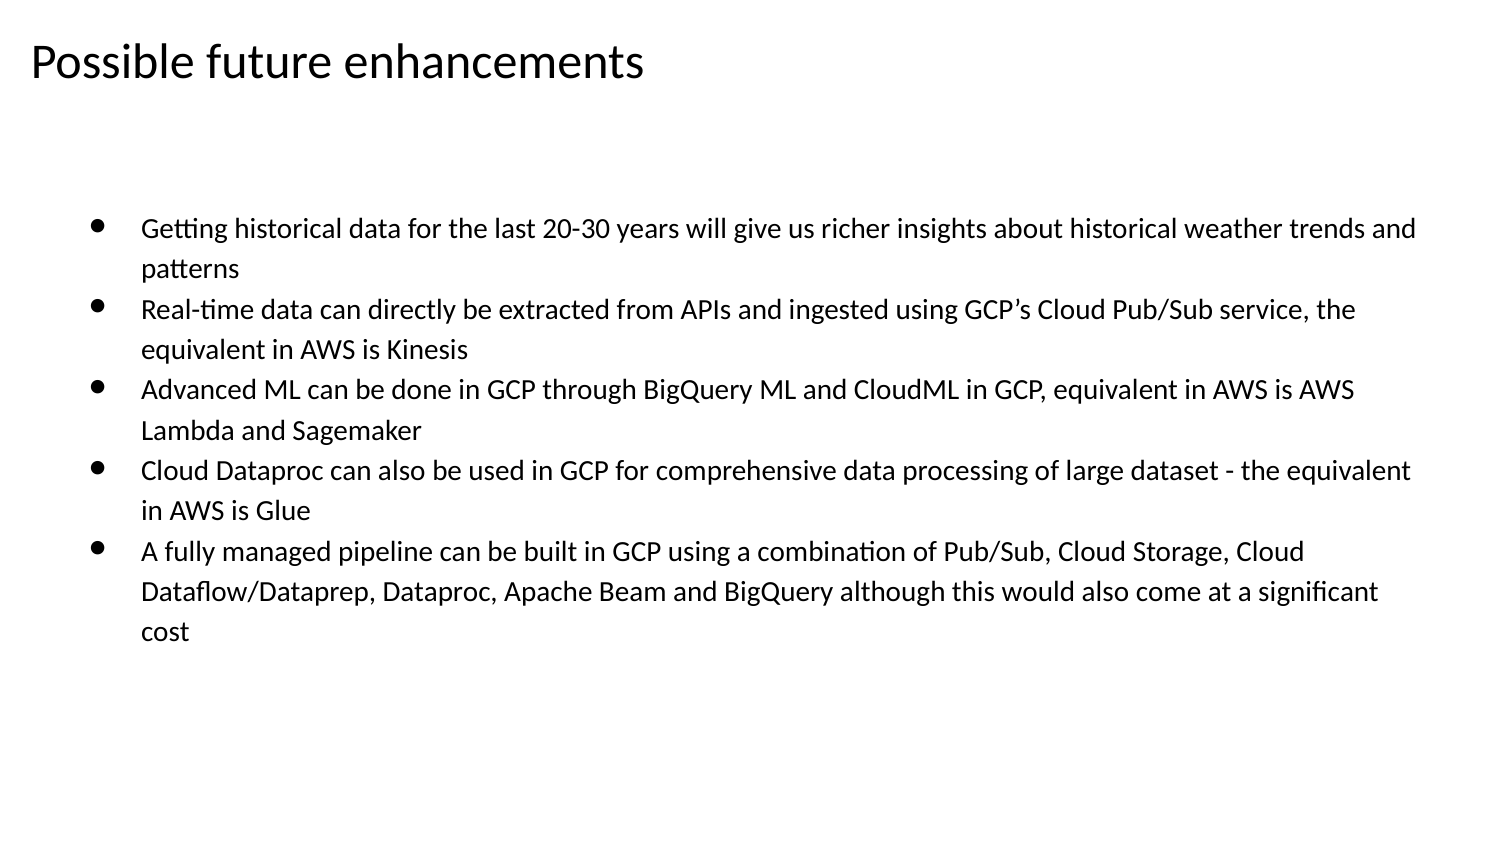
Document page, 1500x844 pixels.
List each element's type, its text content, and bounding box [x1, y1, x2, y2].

text_box Possible future enhancements [15, 13, 1435, 104]
list Getting historical data for the last 20-30 years will give us richer insights about historical weather trends and patterns Real-time data can directly be extracted from APIs and ingested using GCP’s Cloud Pub/Sub service, the equivalent in AWS is Kinesis Advanced ML can be done in GCP through BigQuery ML and CloudML in GCP, equivalent in AWS is AWS Lambda and Sagemaker Cloud Dataproc can also be used in GCP for comprehensive data processing of large dataset - the equivalent in AWS is Glue A fully managed pipeline can be built in GCP using a combination of Pub/Sub, Cloud Storage, Cloud Dataflow/Dataprep, Dataproc, Apache Beam and BigQuery although this would also come at a significant cost [51, 189, 1449, 750]
